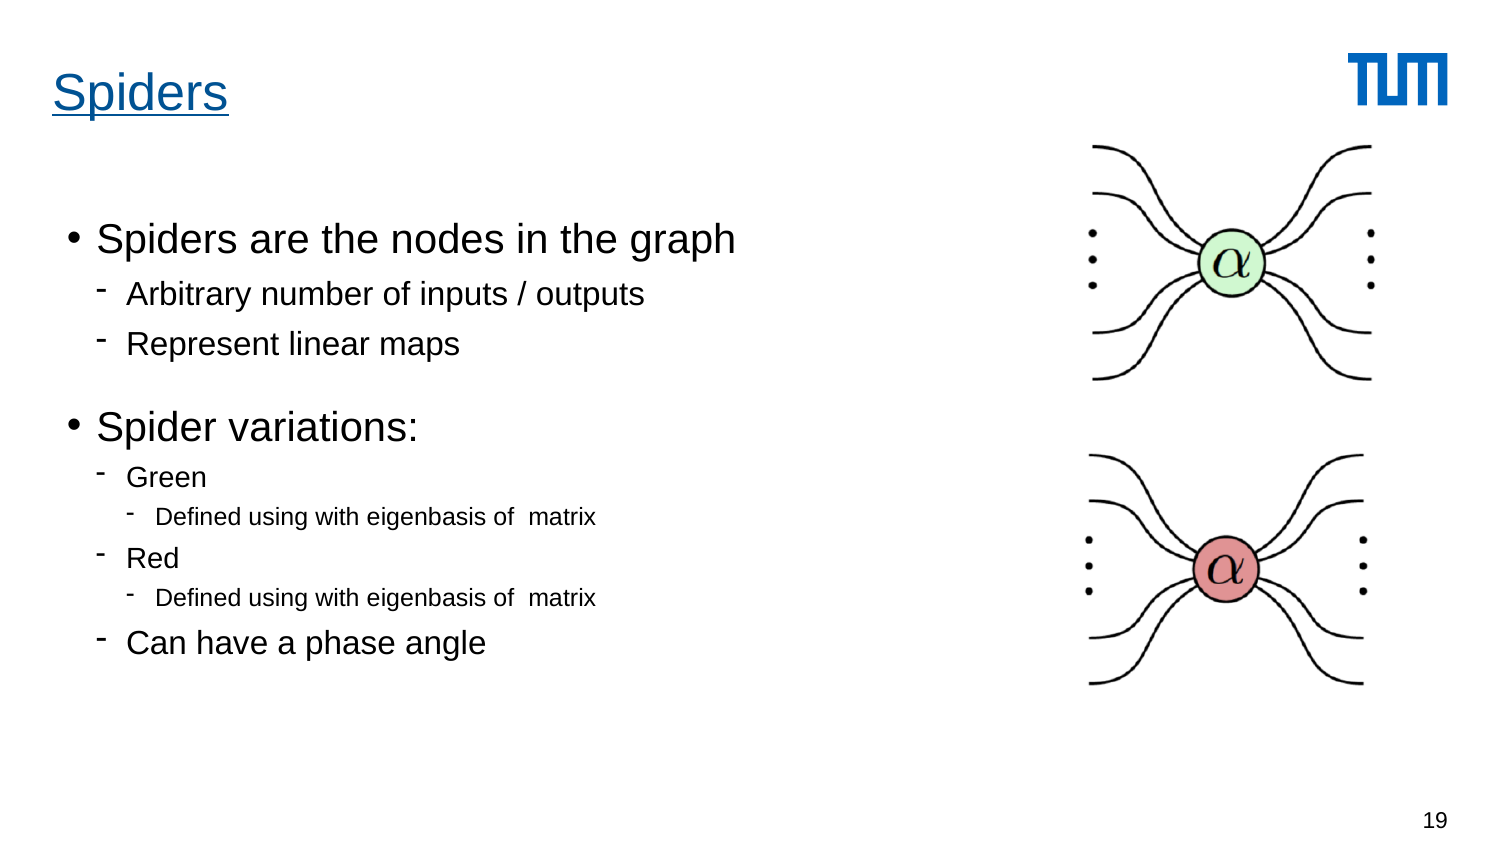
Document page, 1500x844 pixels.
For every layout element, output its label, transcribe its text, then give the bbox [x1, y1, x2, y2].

title Spiders [51, 54, 1449, 118]
picture [1048, 420, 1399, 708]
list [1064, 111, 1383, 410]
slide_number 19 [1111, 796, 1448, 842]
